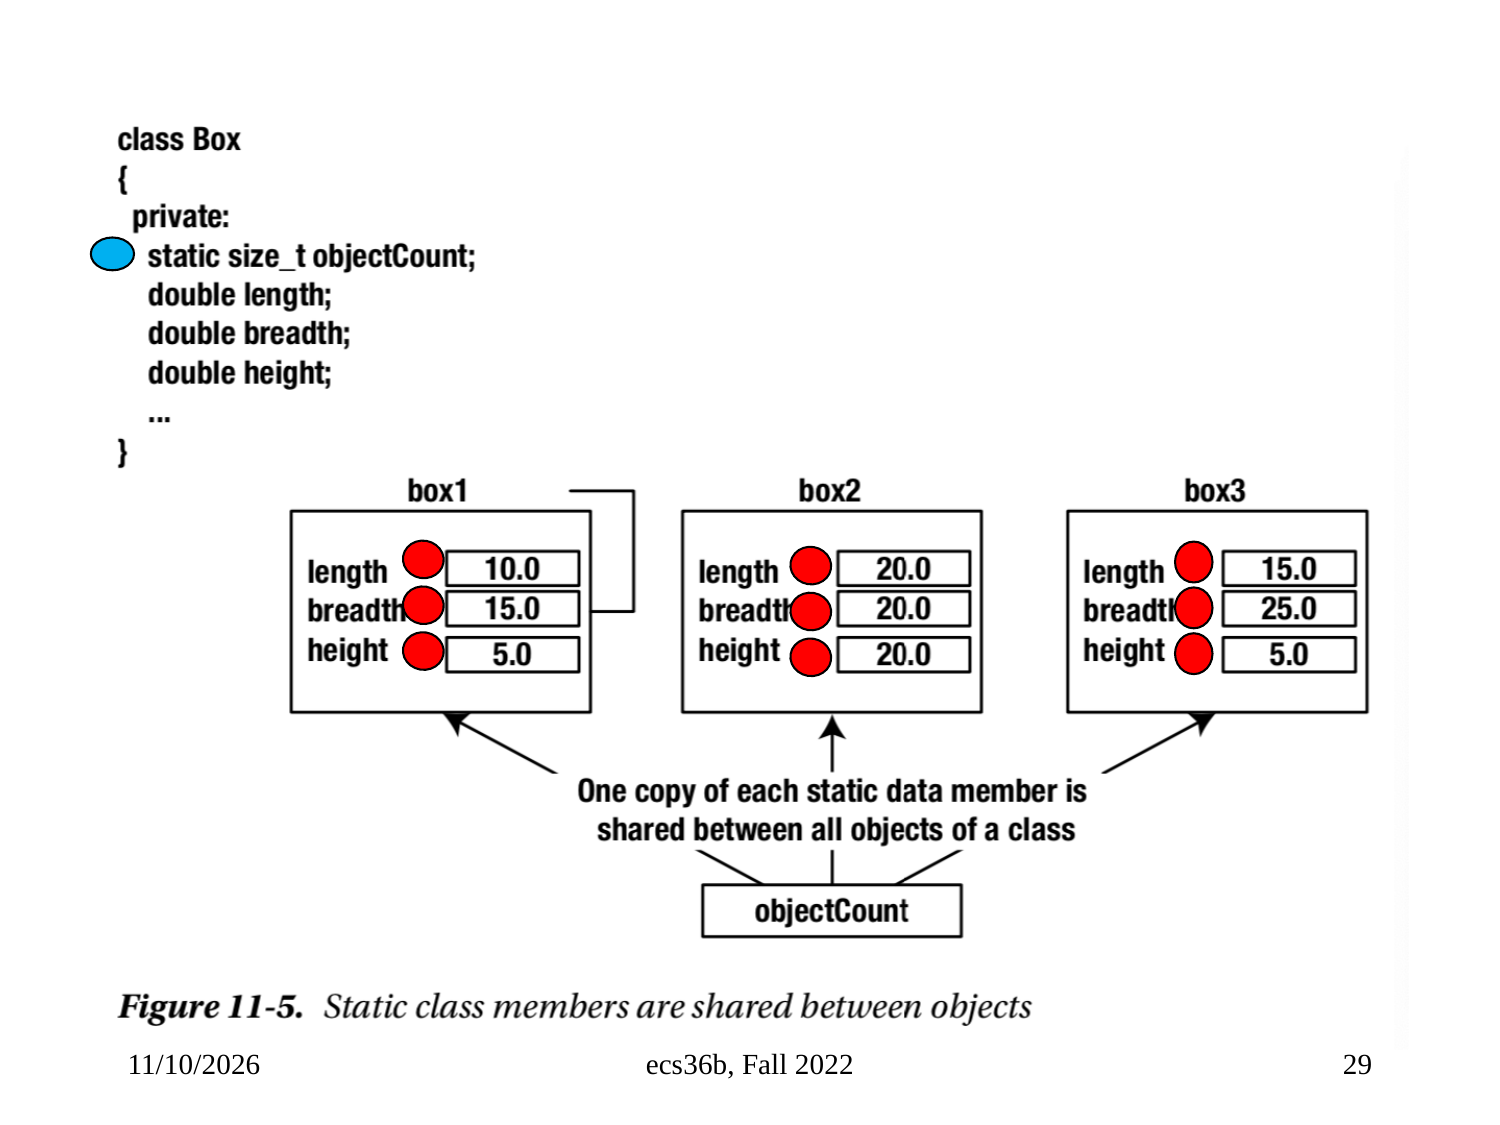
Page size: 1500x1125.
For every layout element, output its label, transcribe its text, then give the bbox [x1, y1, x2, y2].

footer ecs36b, Fall 2022 [512, 1058, 988, 1101]
slide_number 29 [1074, 1058, 1388, 1101]
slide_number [112, 1058, 426, 1101]
picture [91, 98, 1409, 1050]
